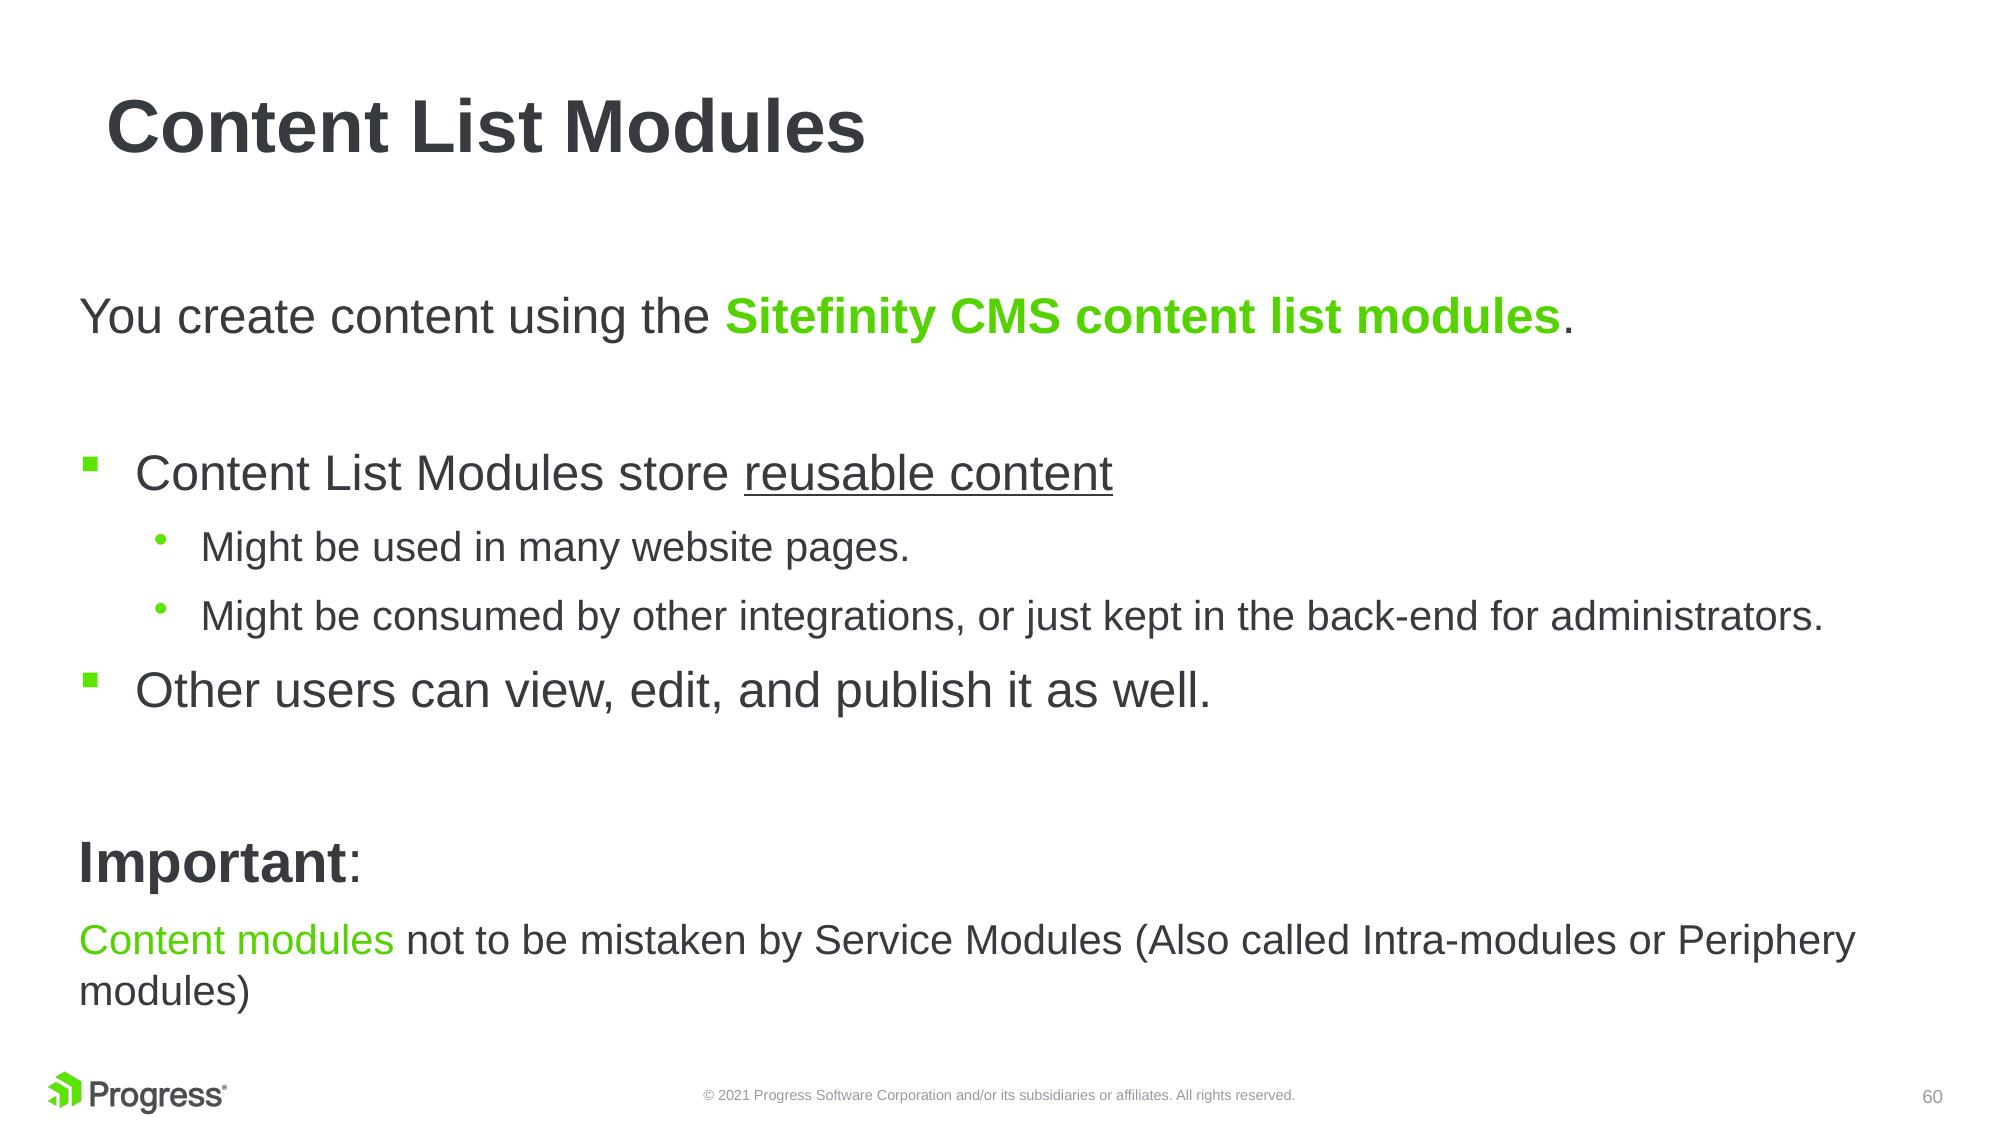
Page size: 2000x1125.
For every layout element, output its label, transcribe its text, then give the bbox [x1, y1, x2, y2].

title Content List Modules [91, 80, 1888, 177]
list You create content using the Sitefinity CMS content list modules. Content List Modules store reusable content Might be used in many website pages. Might be consumed by other integrations, or just kept in the back-end for administrators. Other users can view, edit, and publish it as well. Important: Content modules not to be mistaken by Service Modules (Also called Intra-modules or Periphery modules) [63, 196, 1964, 1046]
